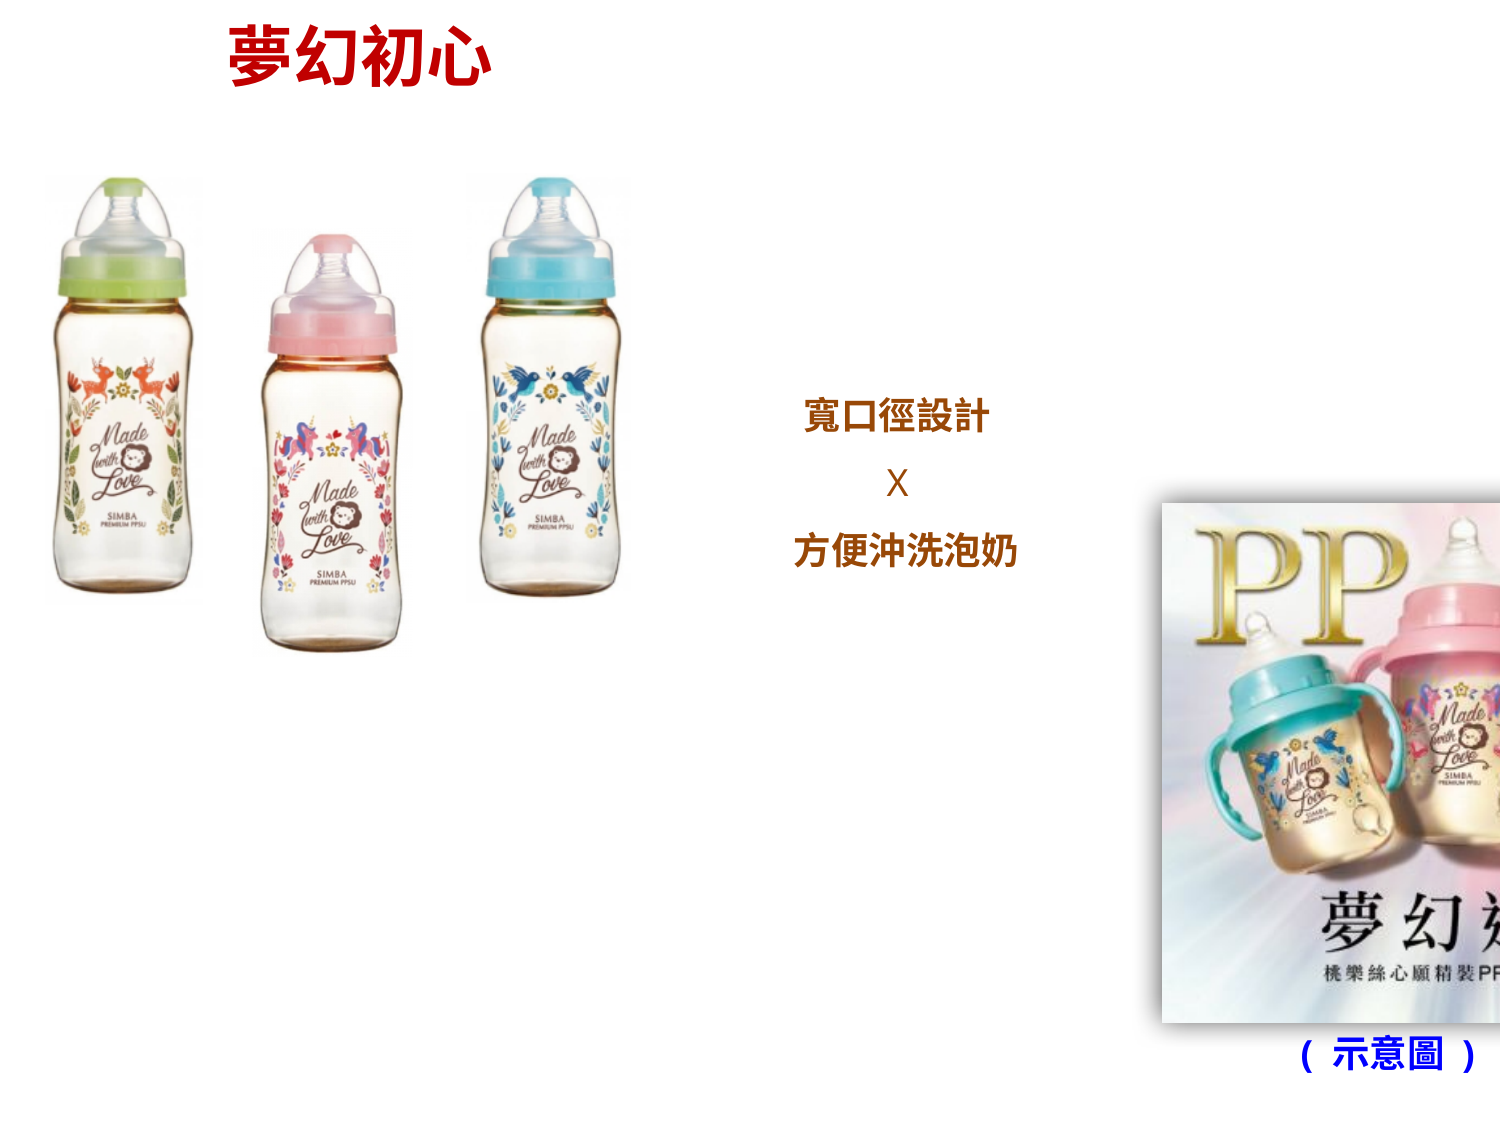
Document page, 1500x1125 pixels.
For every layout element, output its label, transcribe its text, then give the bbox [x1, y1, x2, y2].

picture [252, 227, 414, 657]
text_box 夢幻初心 [183, 7, 538, 102]
text_box ( 示意圖 ) [1275, 1032, 1500, 1083]
text_box 寬口徑設計 X 方便沖洗泡奶 [738, 361, 1058, 579]
picture [45, 175, 203, 605]
picture [466, 173, 632, 603]
picture [1161, 503, 1500, 1023]
